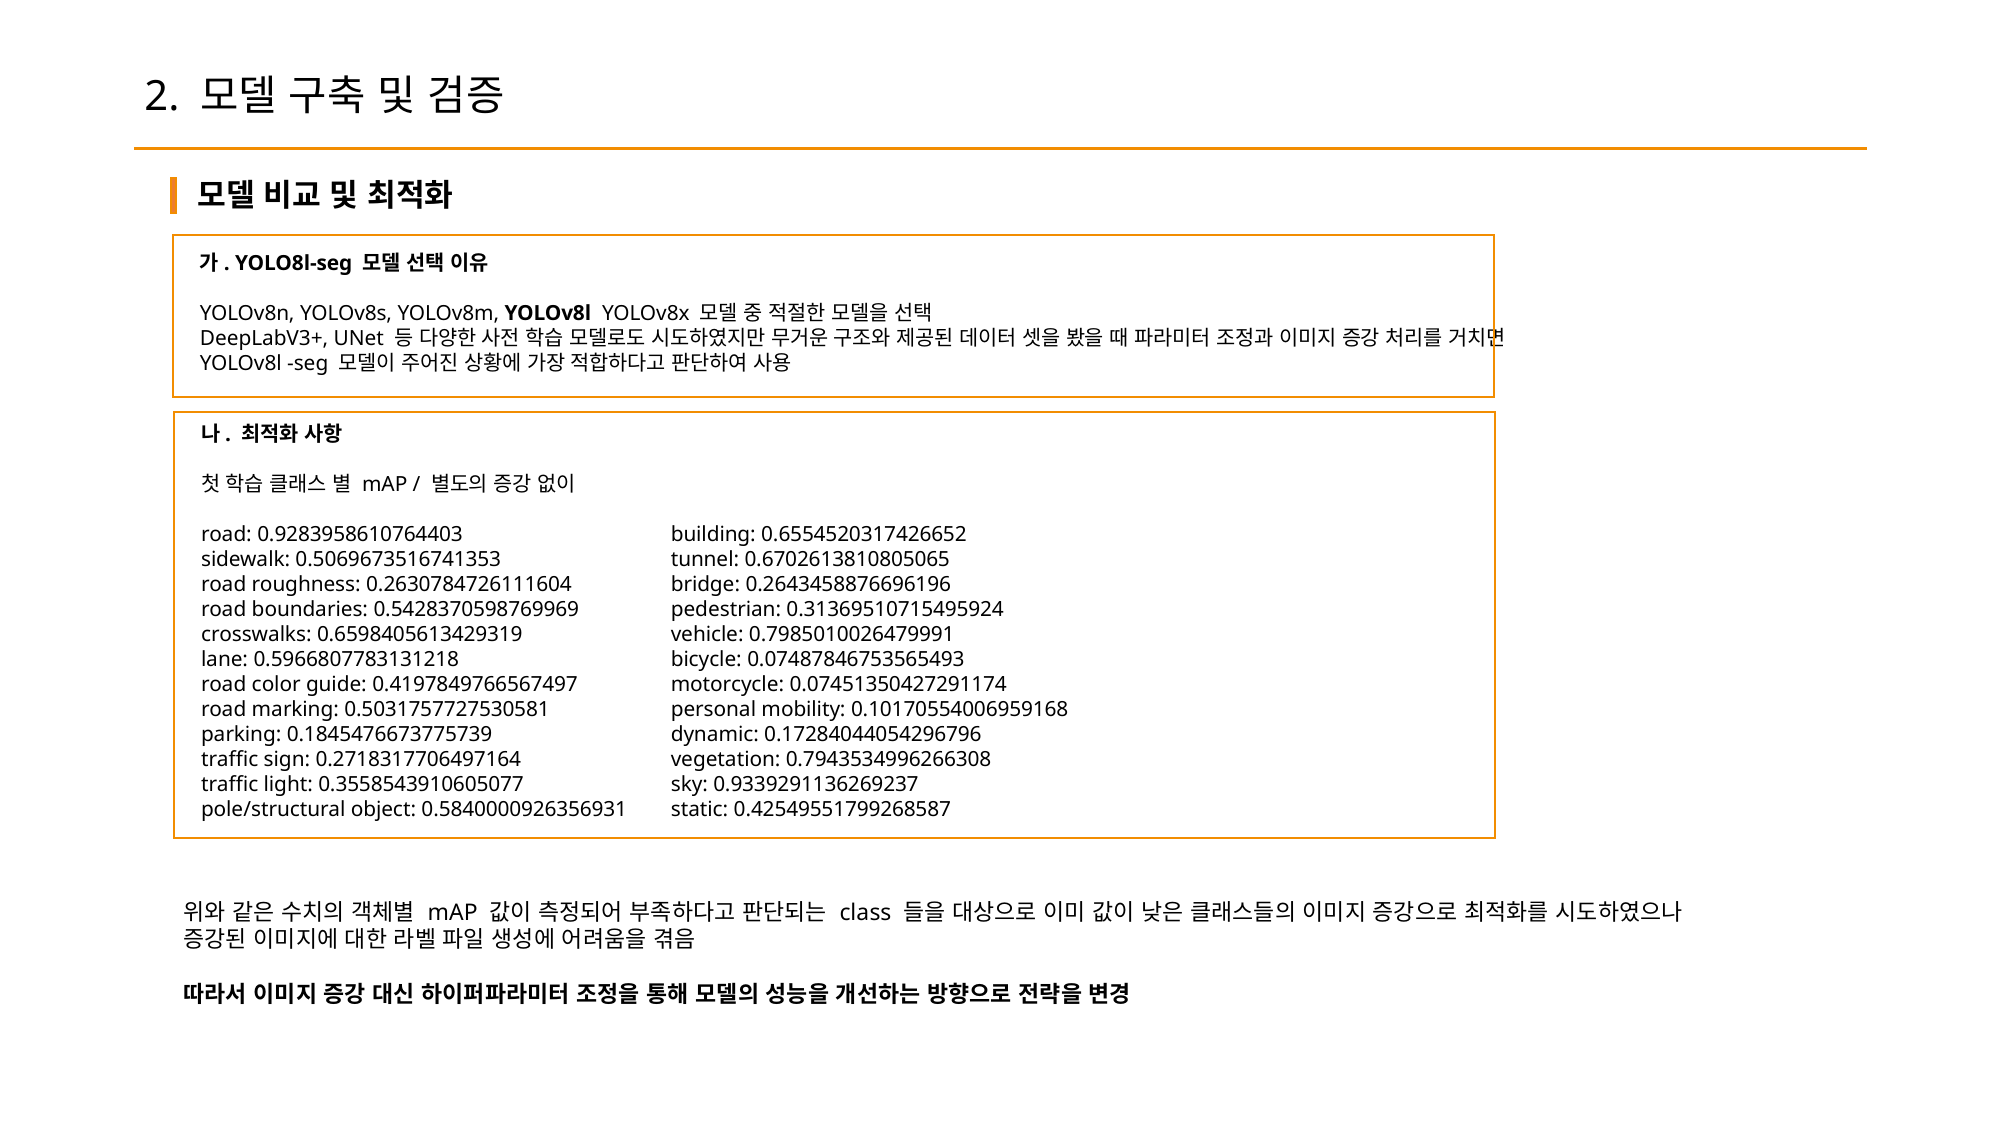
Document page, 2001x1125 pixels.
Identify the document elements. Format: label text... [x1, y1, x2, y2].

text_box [168, 234, 1714, 1014]
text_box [170, 167, 1054, 221]
text_box 2. 모델 구축 및 검증 [129, 61, 520, 126]
